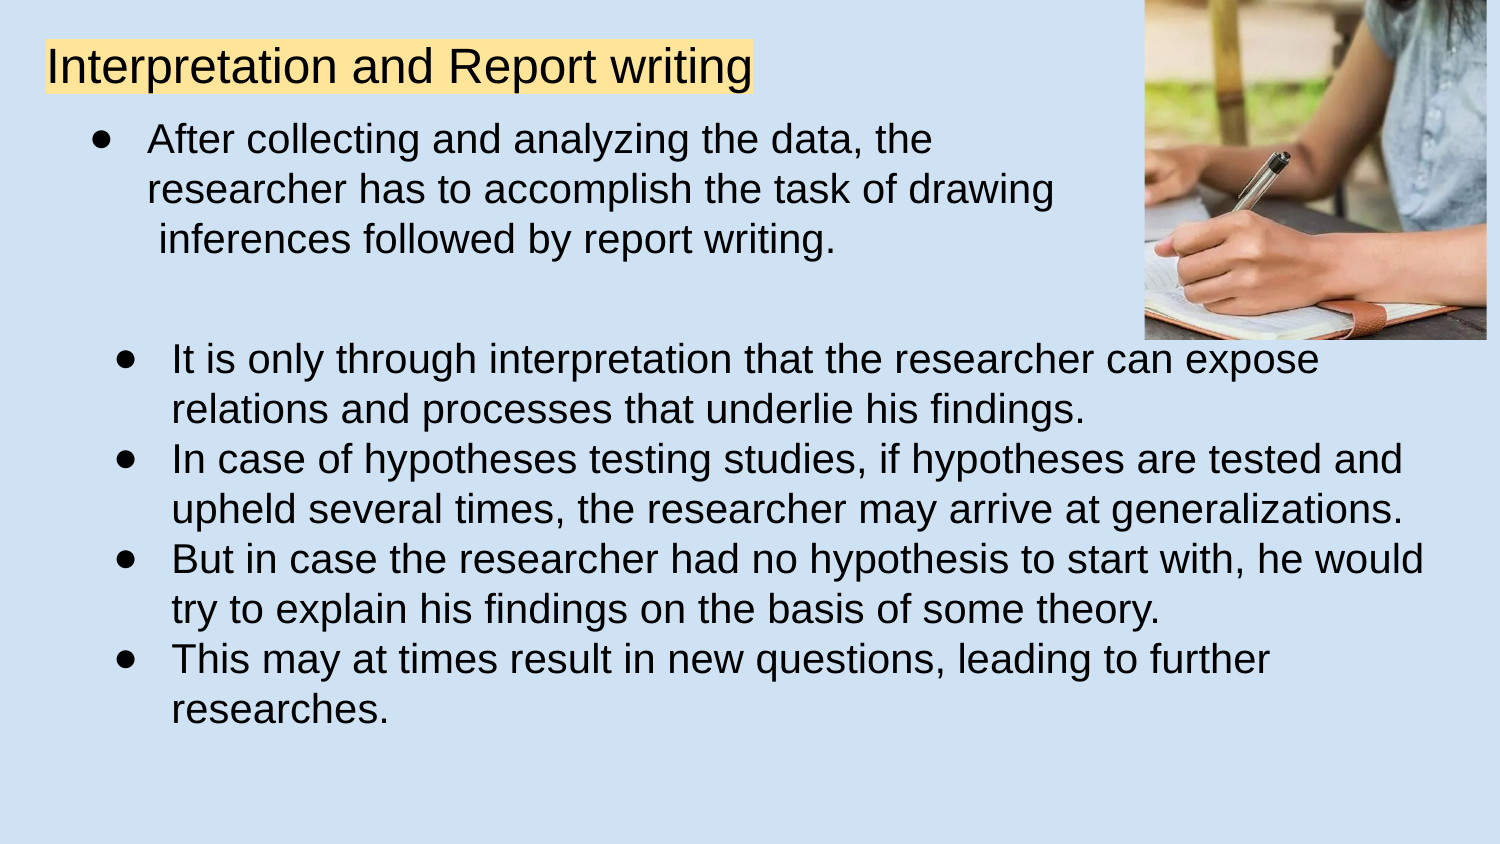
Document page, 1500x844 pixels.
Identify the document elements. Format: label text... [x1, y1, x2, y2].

text_box After collecting and analyzing the data, the researcher has to accomplish the task of drawing inferences followed by report writing. [57, 97, 1080, 278]
text_box It is only through interpretation that the researcher can expose relations and processes that underlie his findings. In case of hypotheses testing studies, if hypotheses are tested and upheld several times, the researcher may arrive at generalizations. But in case the researcher had no hypothesis to start with, he would try to explain his findings on the basis of some theory. This may at times result in new questions, leading to further researches. [81, 317, 1468, 748]
title Interpretation and Report writing [31, 15, 1139, 110]
picture [1144, 0, 1487, 340]
